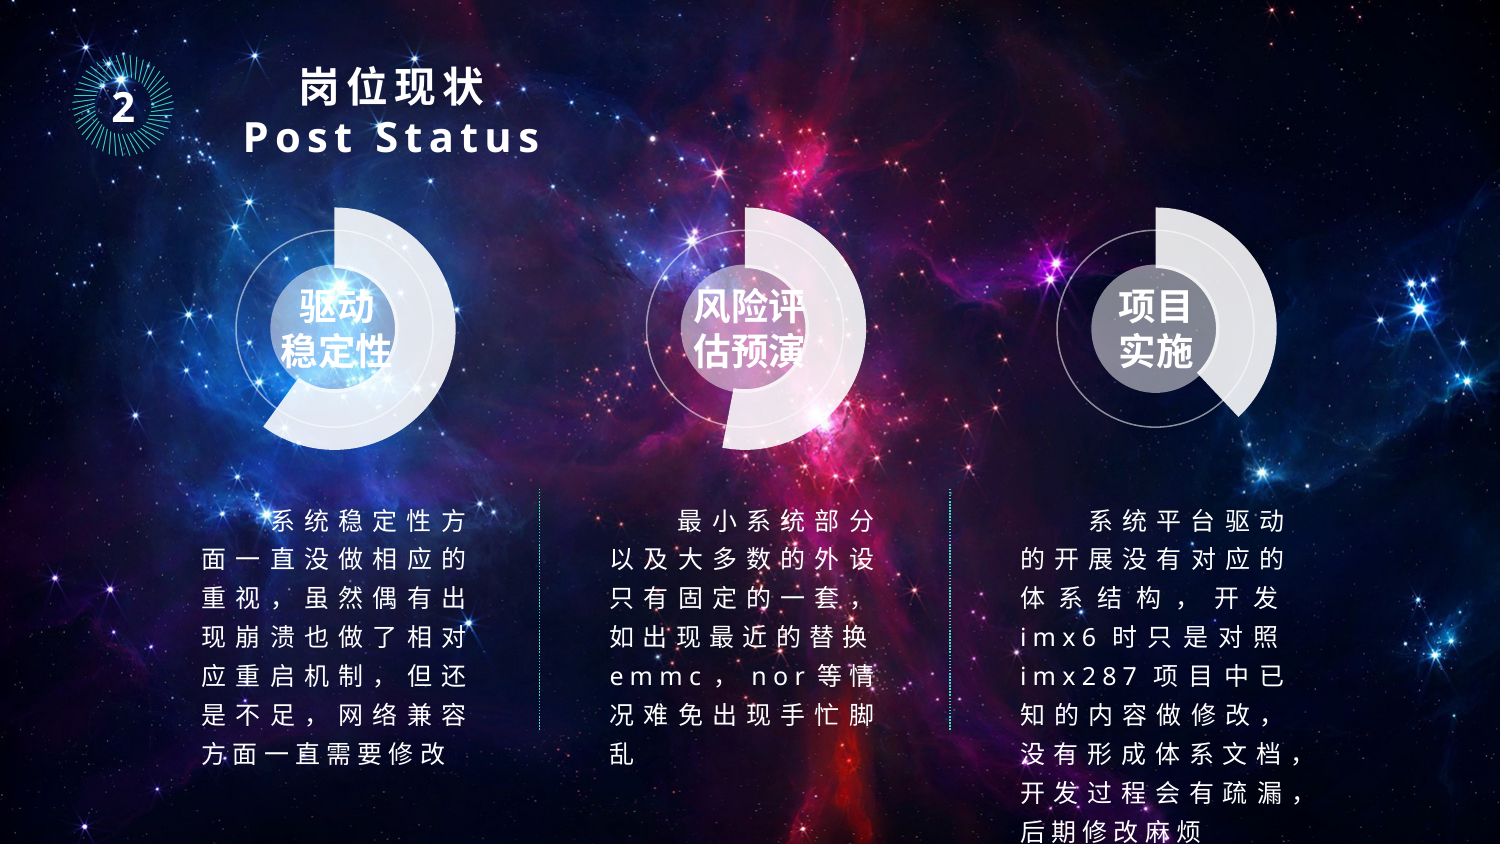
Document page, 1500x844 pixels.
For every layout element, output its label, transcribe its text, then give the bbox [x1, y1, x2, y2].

picture [0, 0, 1500, 844]
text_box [147, 202, 522, 456]
text_box 系统稳定性方面一直没做相应的重视，虽然偶有出现崩溃也做了相对应重启机制，但还是不足，网络兼容方面一直需要修改 [186, 488, 488, 776]
text_box 最小系统部分以及大多数的外设只有固定的一套，如出现最近的替换emmc，nor等情况难免出现手忙脚乱 [594, 488, 896, 776]
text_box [968, 202, 1343, 456]
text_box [557, 202, 933, 456]
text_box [63, 46, 184, 166]
text_box 岗位现状 Post Status [187, 53, 601, 169]
text_box 系统平台驱动的开展没有对应的体系结构，开发imx6时只是对照imx287项目中已知的内容做修改，没有形成体系文档，开发过程会有疏漏，后期修改麻烦 [1005, 488, 1306, 844]
